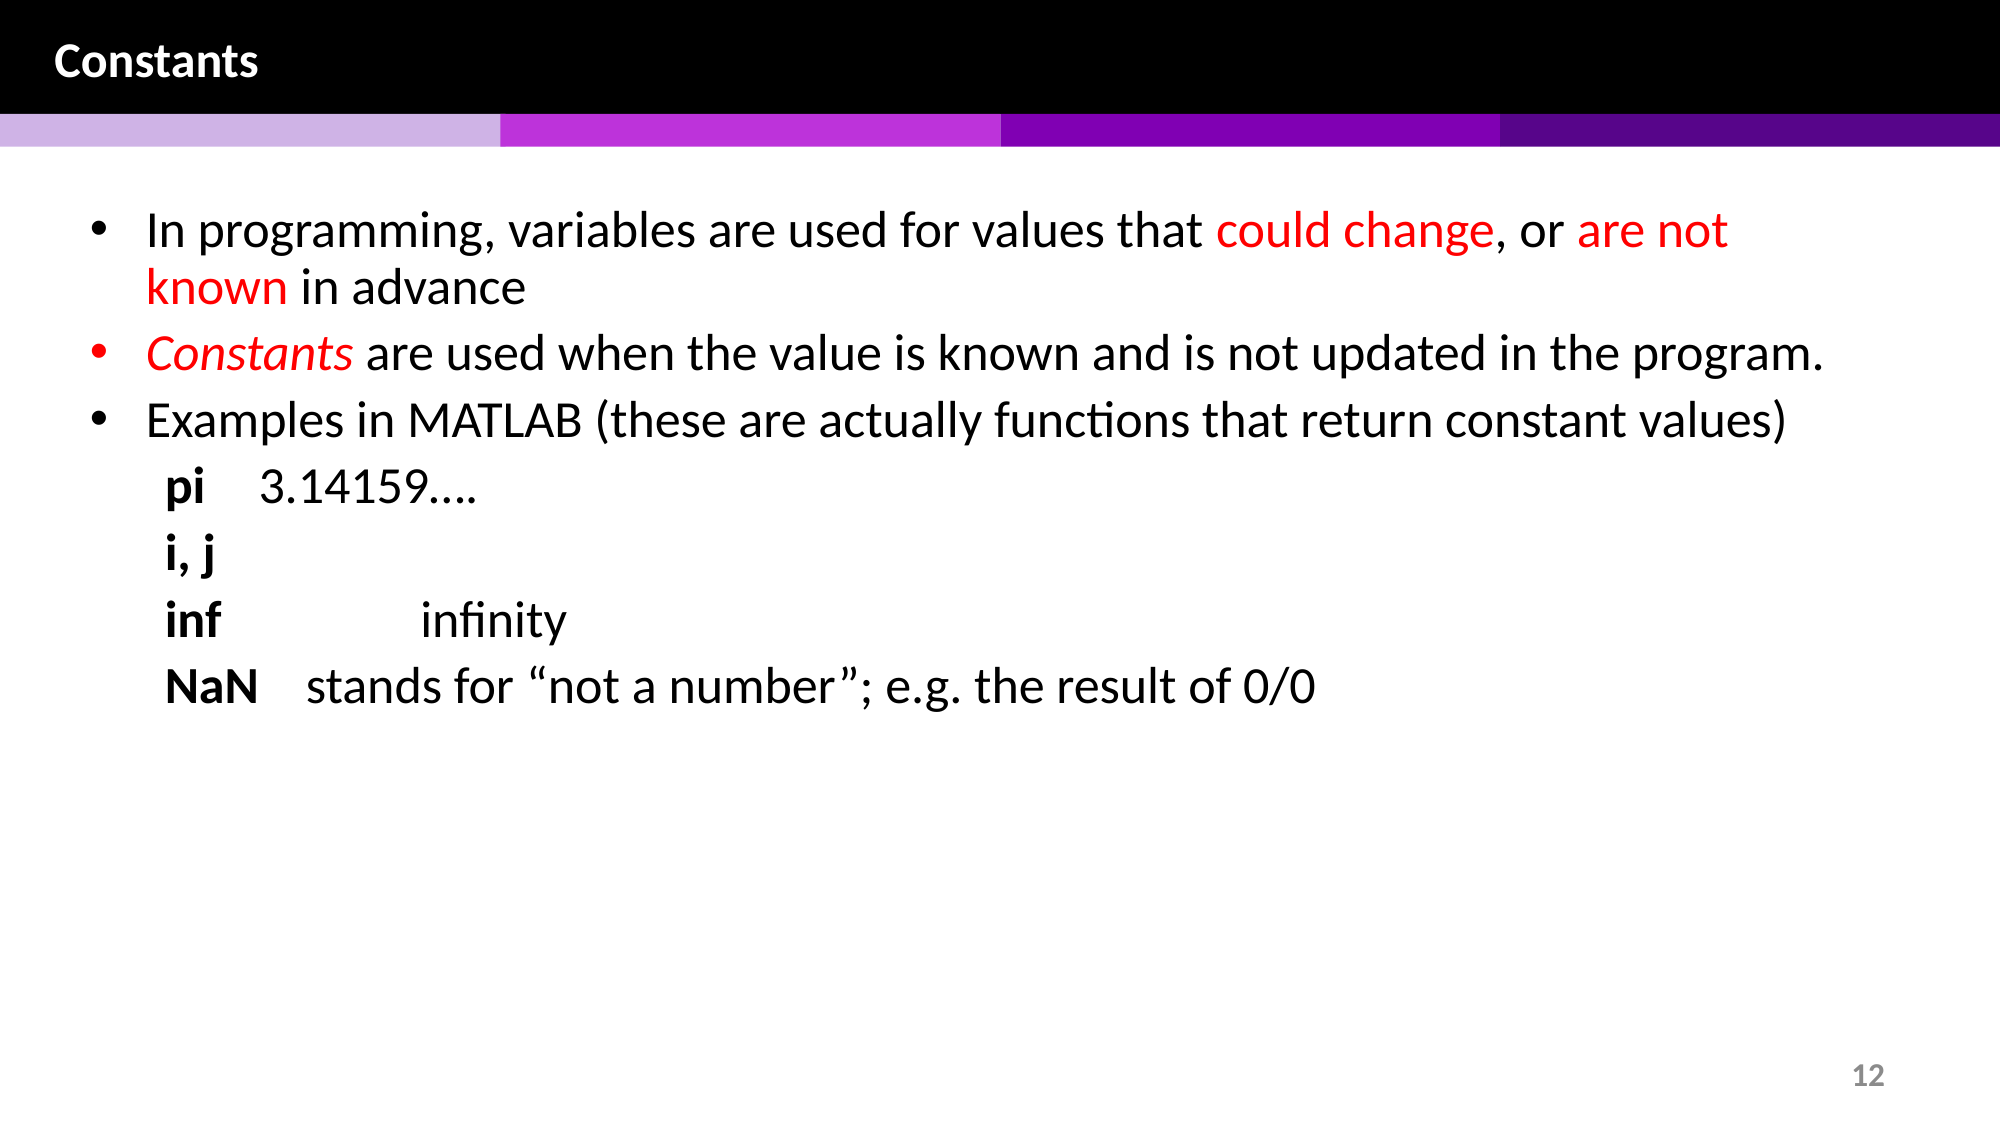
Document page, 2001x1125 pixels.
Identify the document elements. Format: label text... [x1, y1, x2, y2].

list Constants [39, 1, 1964, 114]
text_box In programming, variables are used for values that could change, or are not known in advance Constants are used when the value is known and is not updated in the program. Examples in MATLAB (these are actually functions that return constant values) pi 3.14159…. i, j inf infinity NaN stands for “not a number”; e.g. the result of 0/0 [74, 195, 1893, 916]
